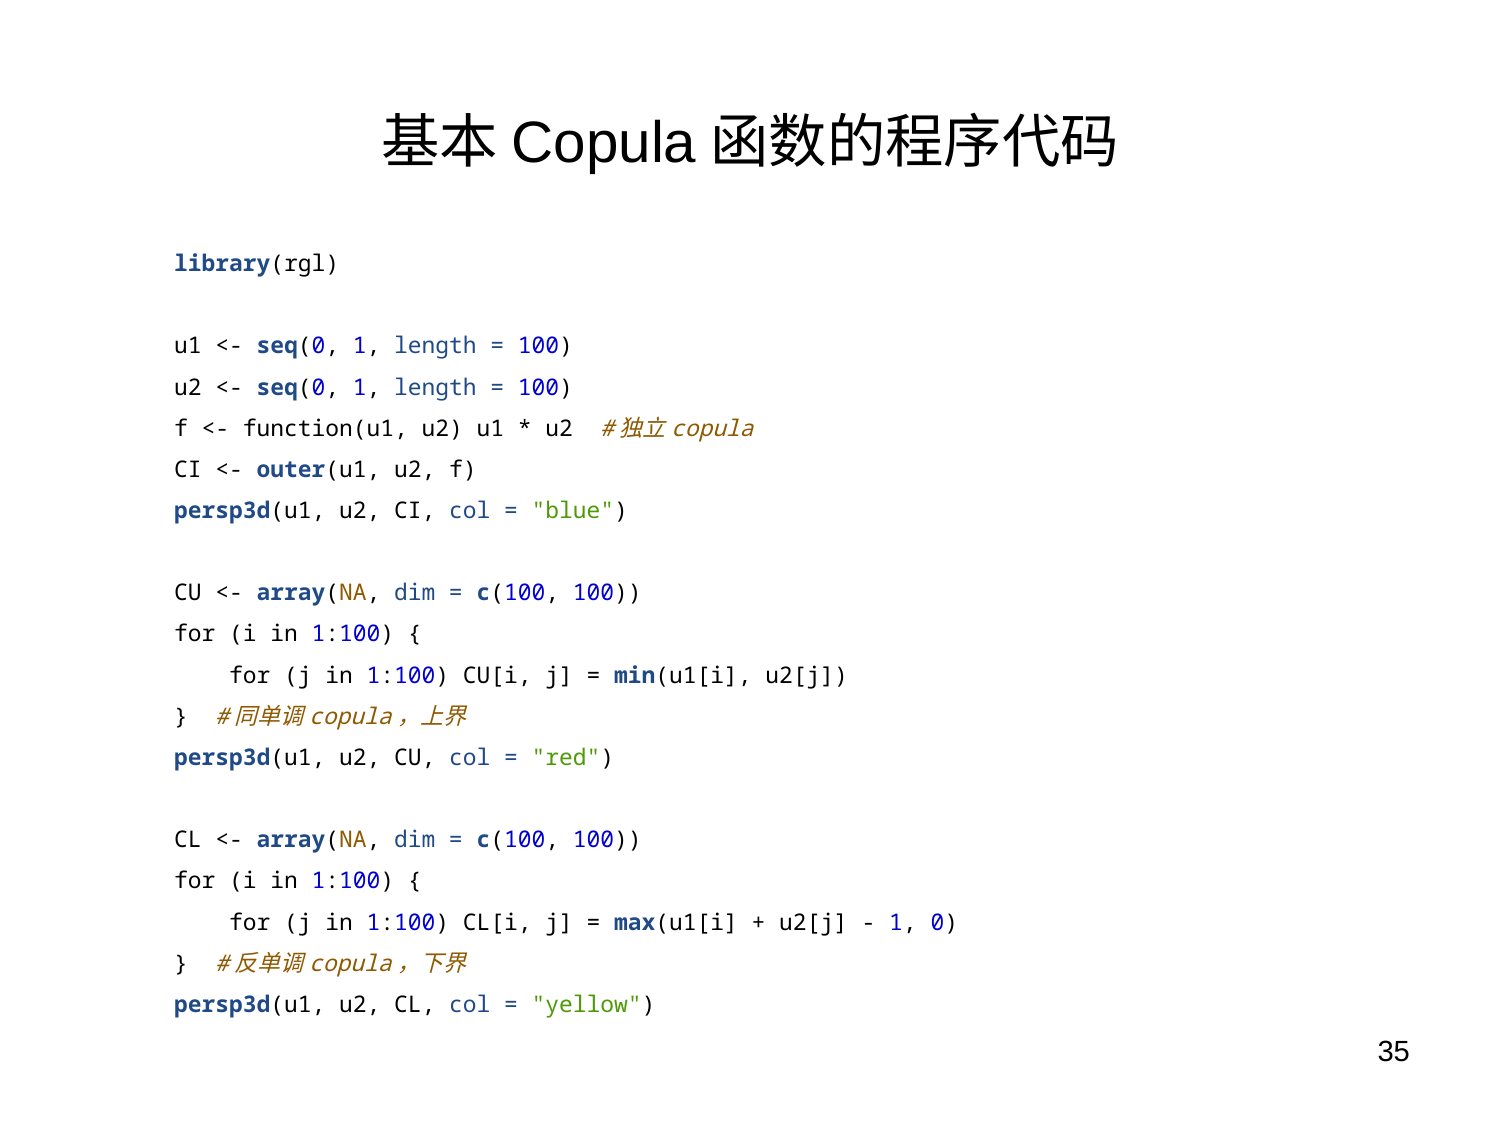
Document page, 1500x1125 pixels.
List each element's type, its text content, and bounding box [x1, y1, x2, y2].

text_box library(rgl) u1 <- seq(0, 1, length = 100) u2 <- seq(0, 1, length = 100) f <- function(u1, u2) u1 * u2 #独立copula CI <- outer(u1, u2, f) persp3d(u1, u2, CI, col = "blue") CU <- array(NA, dim = c(100, 100)) for (i in 1:100) { for (j in 1:100) CU[i, j] = min(u1[i], u2[j]) } #同单调copula，上界 persp3d(u1, u2, CU, col = "red") CL <- array(NA, dim = c(100, 100)) for (i in 1:100) { for (j in 1:100) CL[i, j] = max(u1[i] + u2[j] - 1, 0) } #反单调copula，下界 persp3d(u1, u2, CL, col = "yellow") [159, 227, 1353, 1025]
title 基本Copula函数的程序代码 [75, 45, 1425, 233]
slide_number 35 [1074, 1024, 1425, 1103]
